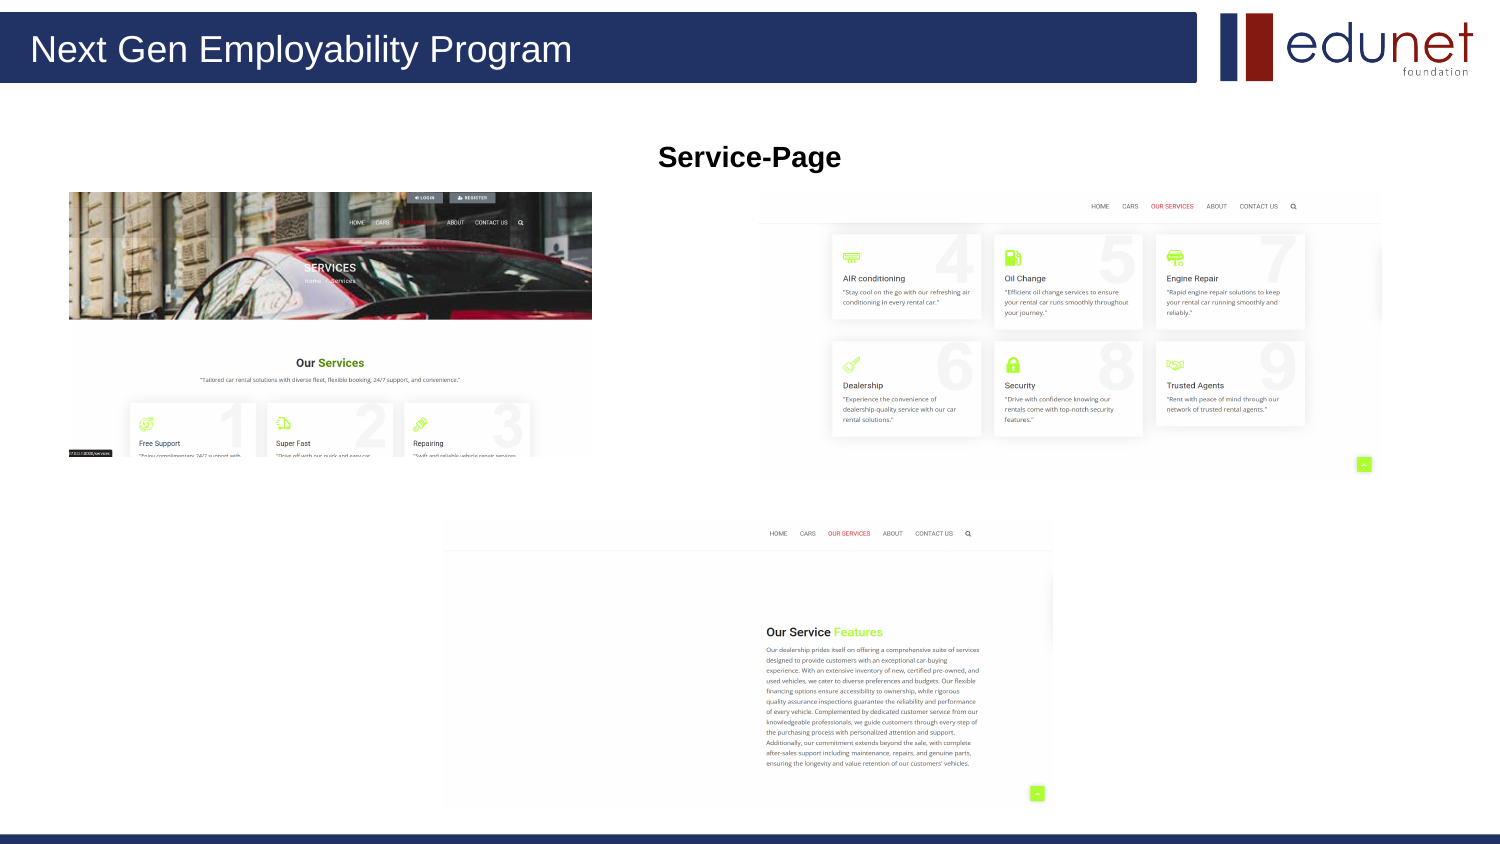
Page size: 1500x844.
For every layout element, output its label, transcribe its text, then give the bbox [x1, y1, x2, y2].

picture [69, 192, 592, 457]
picture [443, 520, 1053, 808]
title Service-Page [103, 104, 1397, 208]
picture [1279, 14, 1482, 83]
picture [758, 192, 1382, 480]
